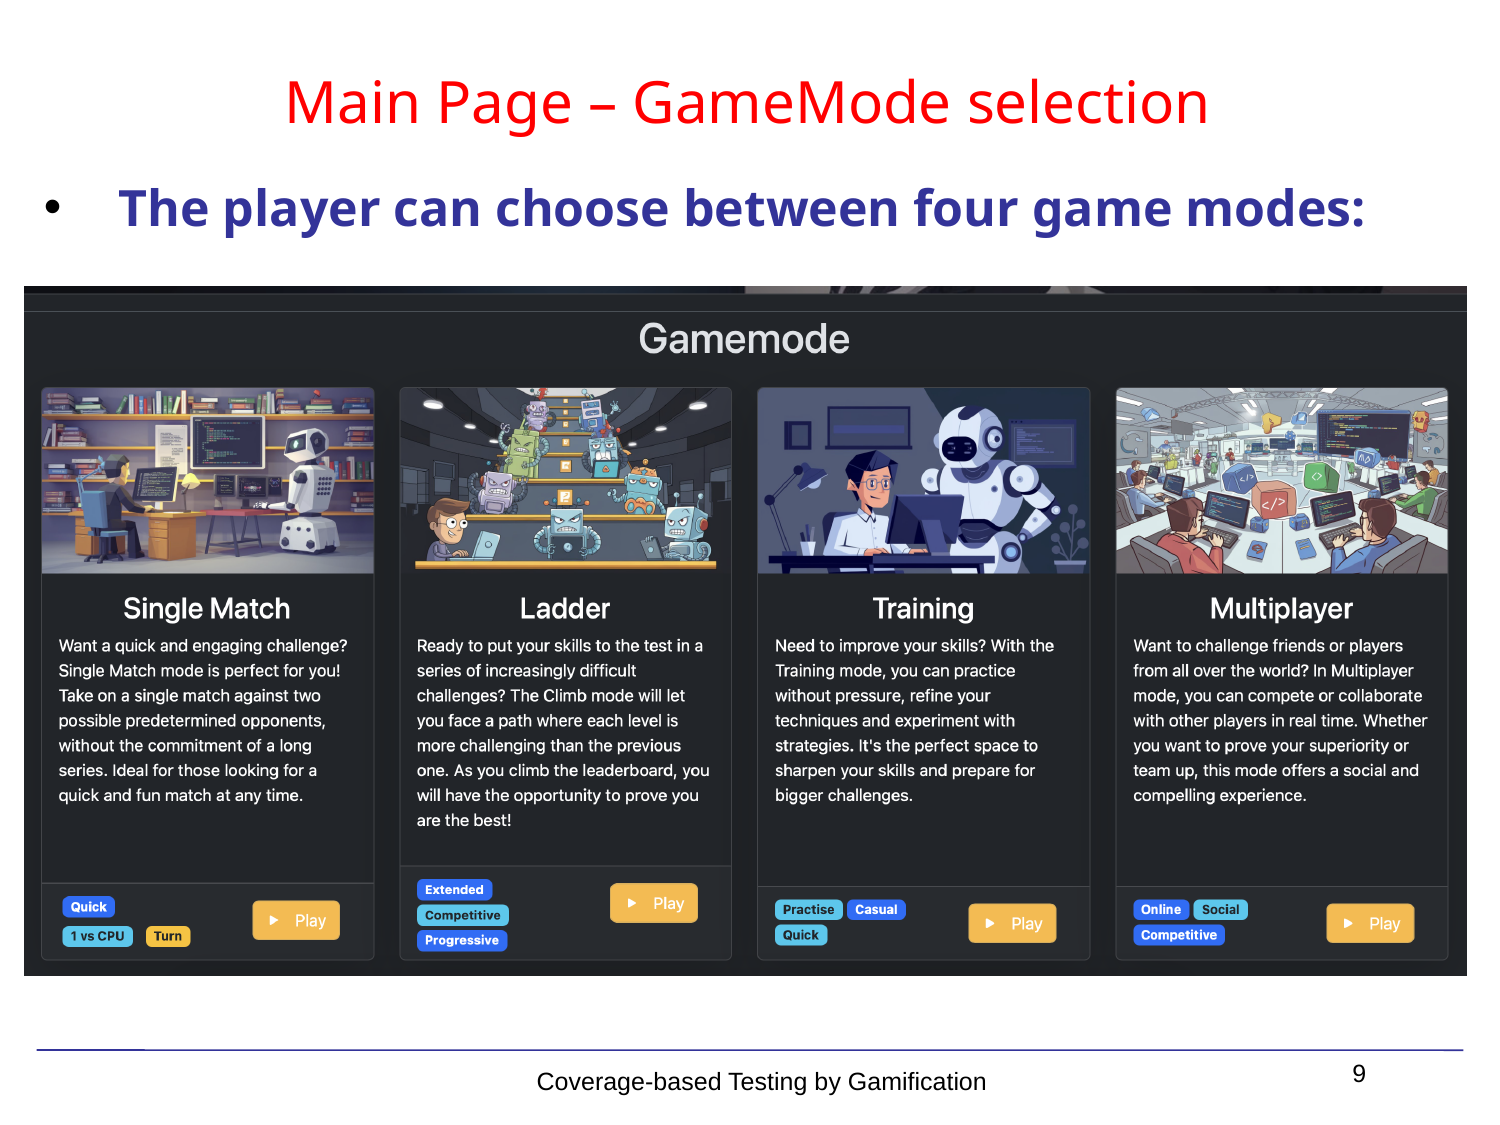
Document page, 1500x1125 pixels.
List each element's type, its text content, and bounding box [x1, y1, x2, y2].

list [24, 286, 1468, 976]
title Main Page – GameMode selection [35, 57, 1461, 143]
slide_number 9 [1337, 1050, 1475, 1125]
footer Coverage-based Testing by Gamification [337, 1057, 1188, 1120]
text_box The player can choose between four game modes: [29, 168, 1471, 288]
